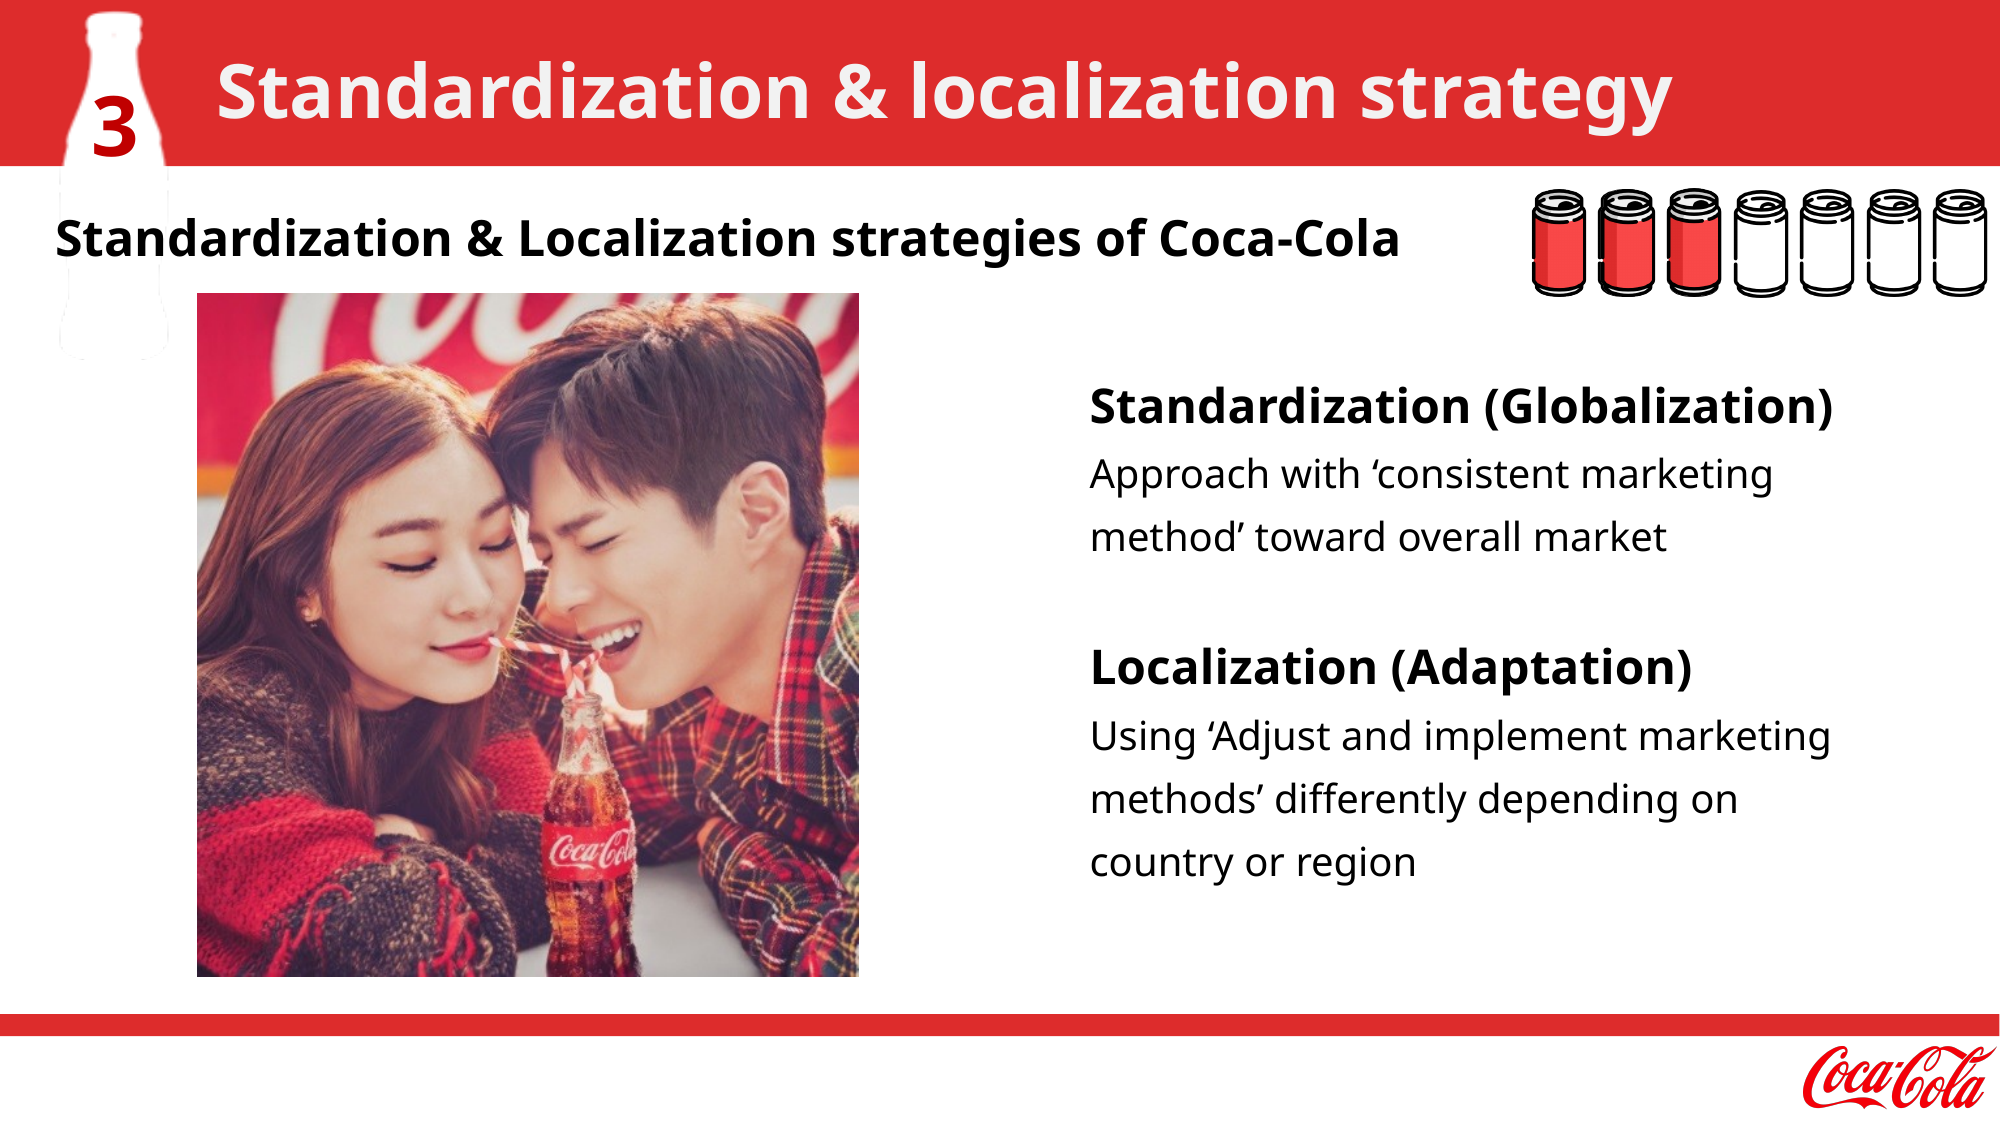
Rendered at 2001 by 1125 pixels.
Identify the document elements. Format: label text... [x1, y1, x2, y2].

text_box Standardization & localization strategy [234, 35, 1803, 141]
text_box Standardization & Localization strategies of Coca-Cola [234, 177, 1459, 282]
picture [1573, 188, 1748, 297]
text_box [228, 0, 2000, 167]
text_box Standardization (Globalization) Approach with ‘consistent marketing method’ toward overall market Localization (Adaptation) Using ‘Adjust and implement marketing methods’ differently depending on country or region [1066, 367, 1867, 981]
picture [1906, 189, 2000, 297]
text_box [1504, 189, 1572, 298]
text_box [1749, 189, 1904, 298]
picture [0, 1, 859, 977]
text_box [0, 1014, 2000, 1037]
picture [1802, 1045, 1998, 1111]
